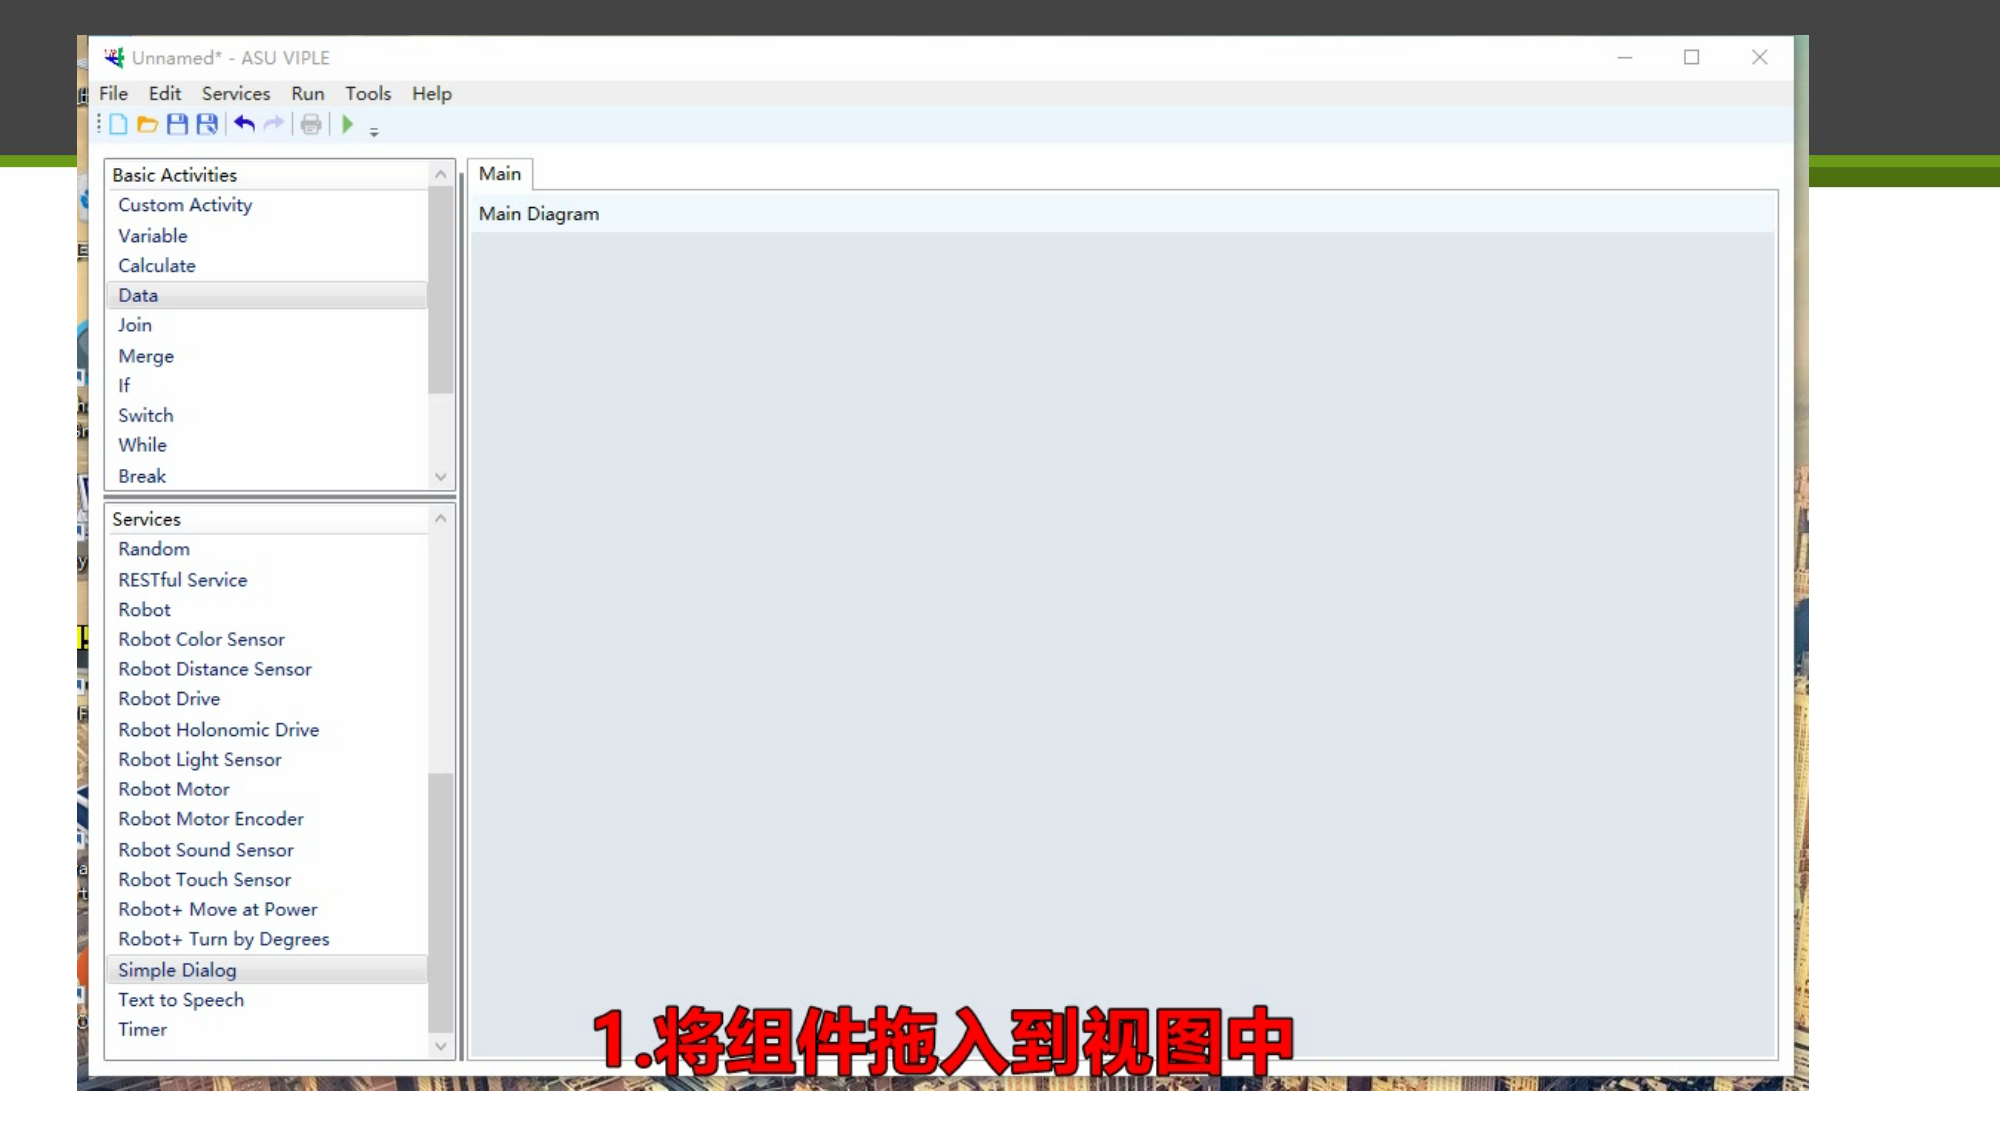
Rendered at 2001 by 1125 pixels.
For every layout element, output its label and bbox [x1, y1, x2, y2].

picture [0, 0, 2000, 1125]
text_box [76, 34, 1810, 1092]
